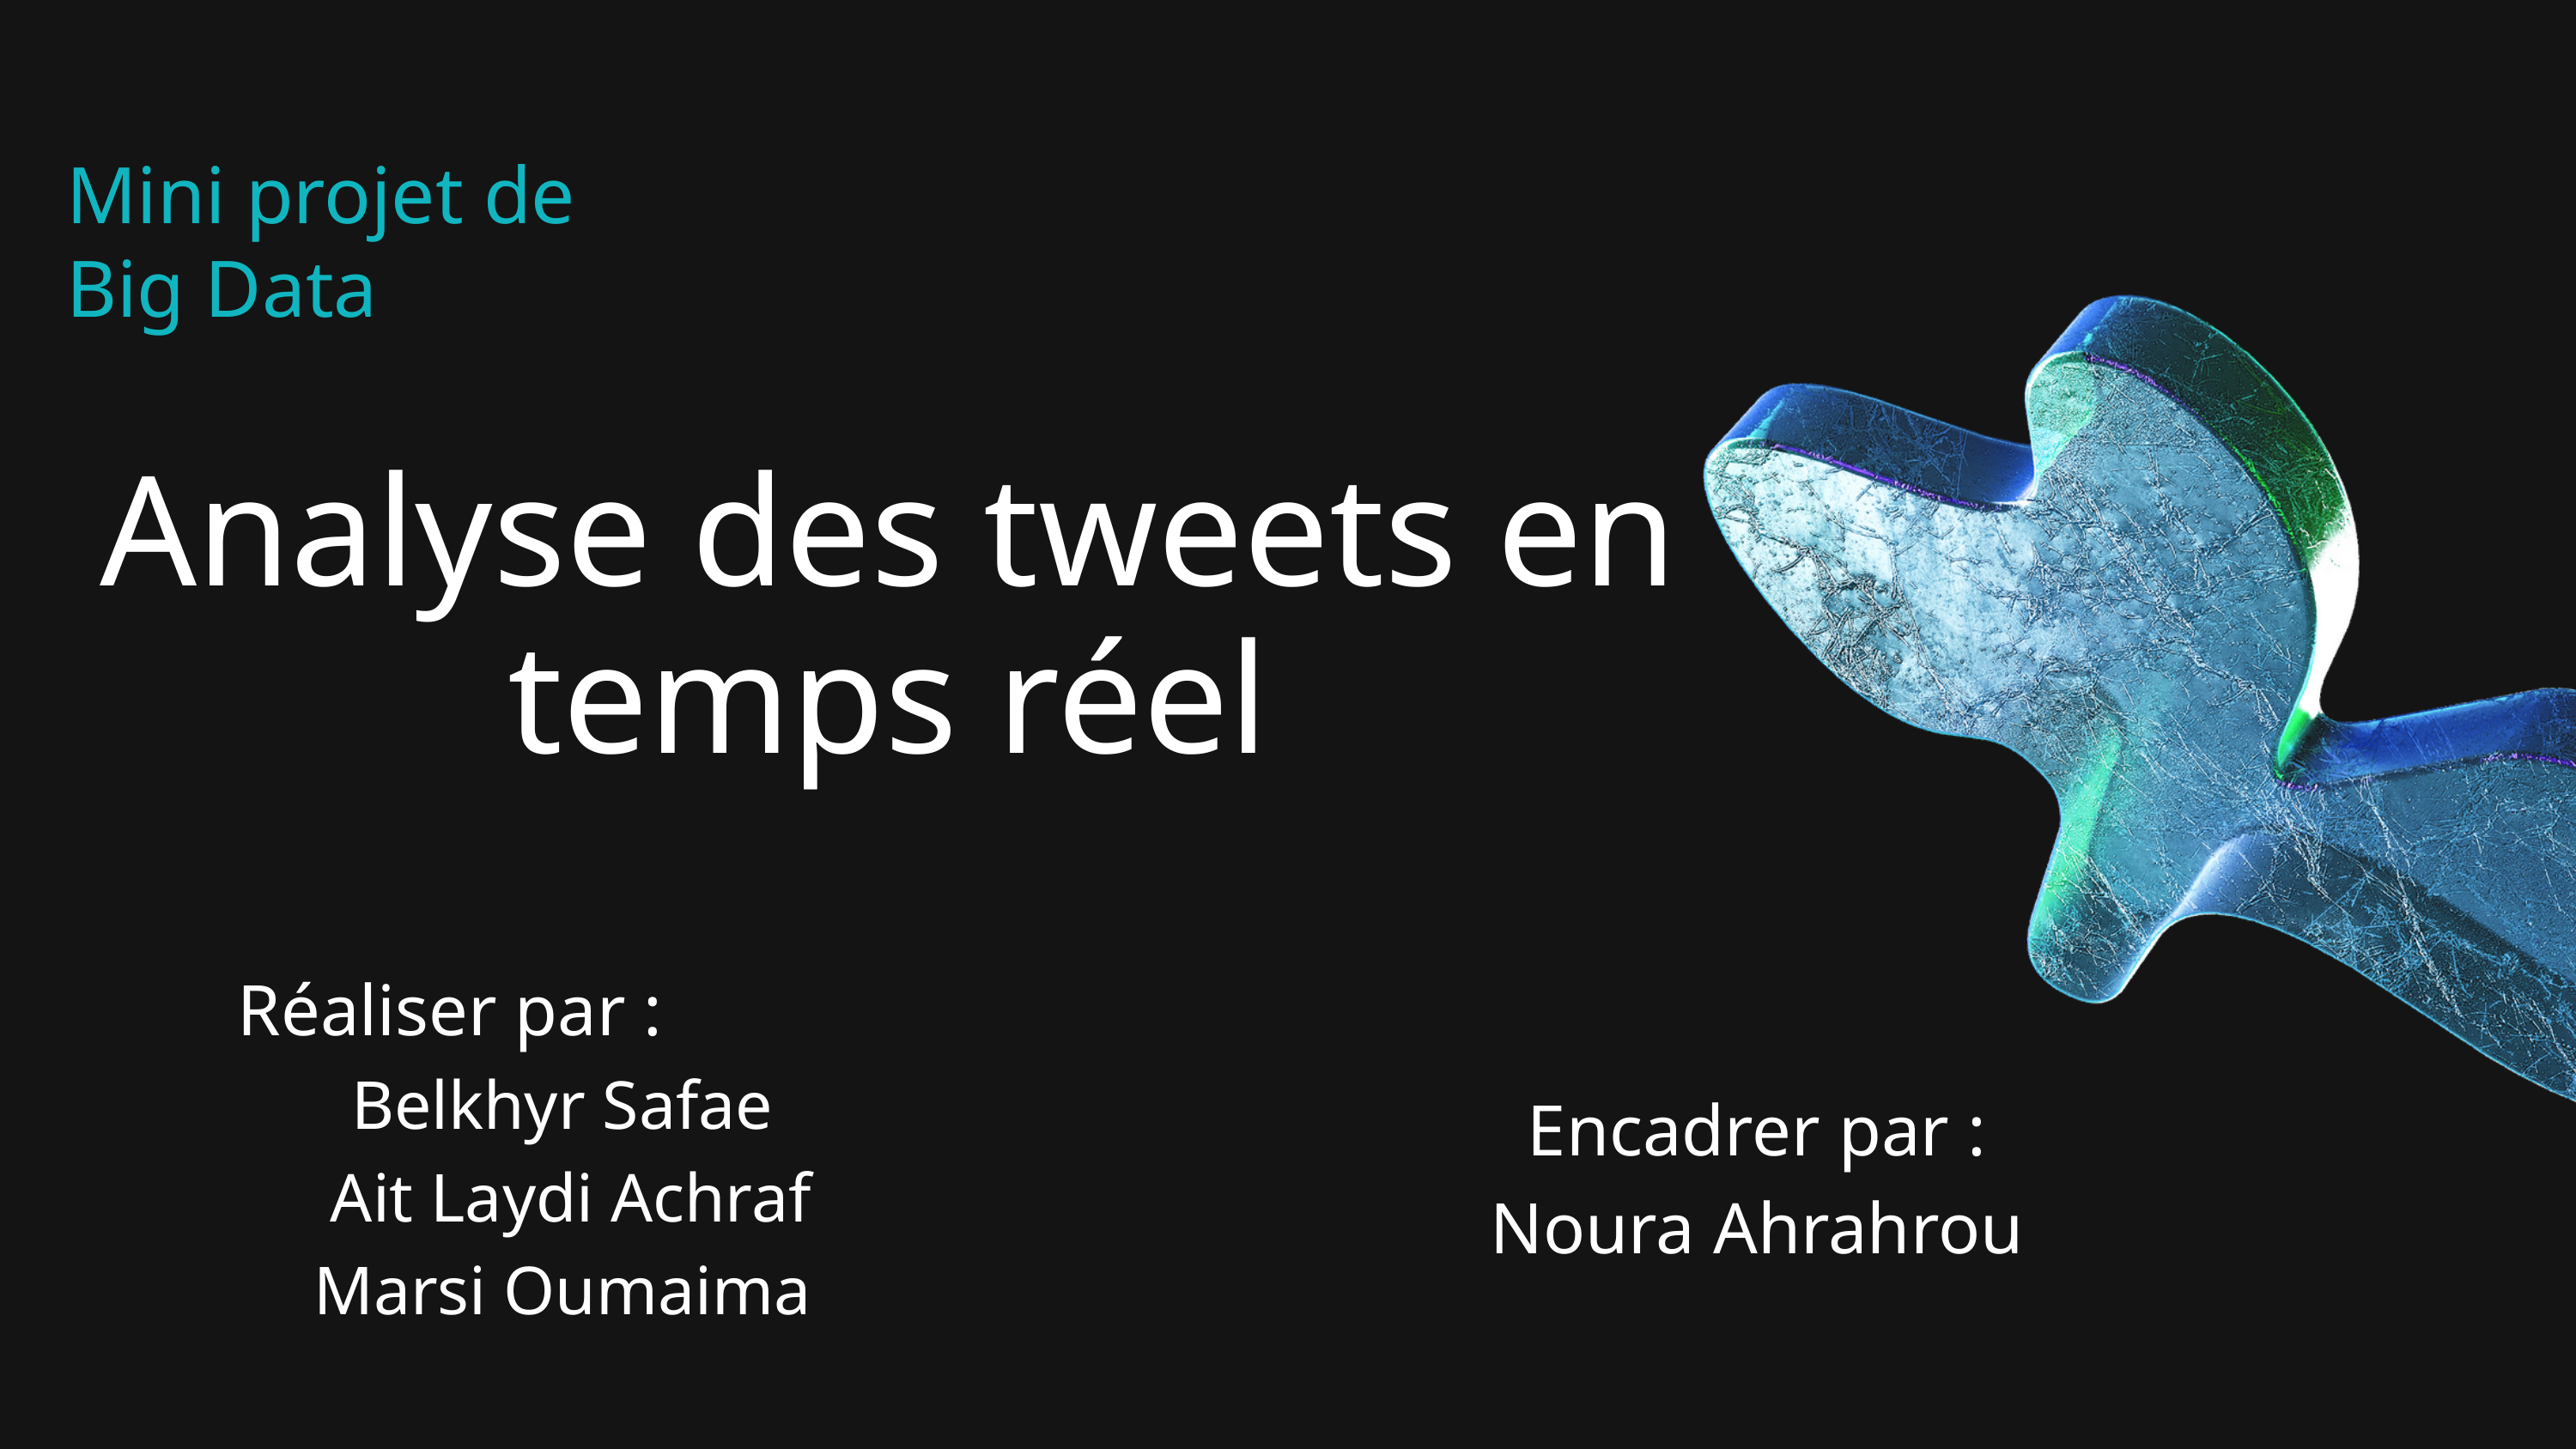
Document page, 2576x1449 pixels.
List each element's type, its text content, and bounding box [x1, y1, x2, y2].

text_box Réaliser par : Belkhyr Safae Ait Laydi Achraf Marsi Oumaima [66, 952, 853, 1371]
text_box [66, 144, 1710, 897]
picture [1702, 294, 2576, 1119]
text_box Encadrer par : Noura Ahrahrou [1307, 1072, 2208, 1404]
